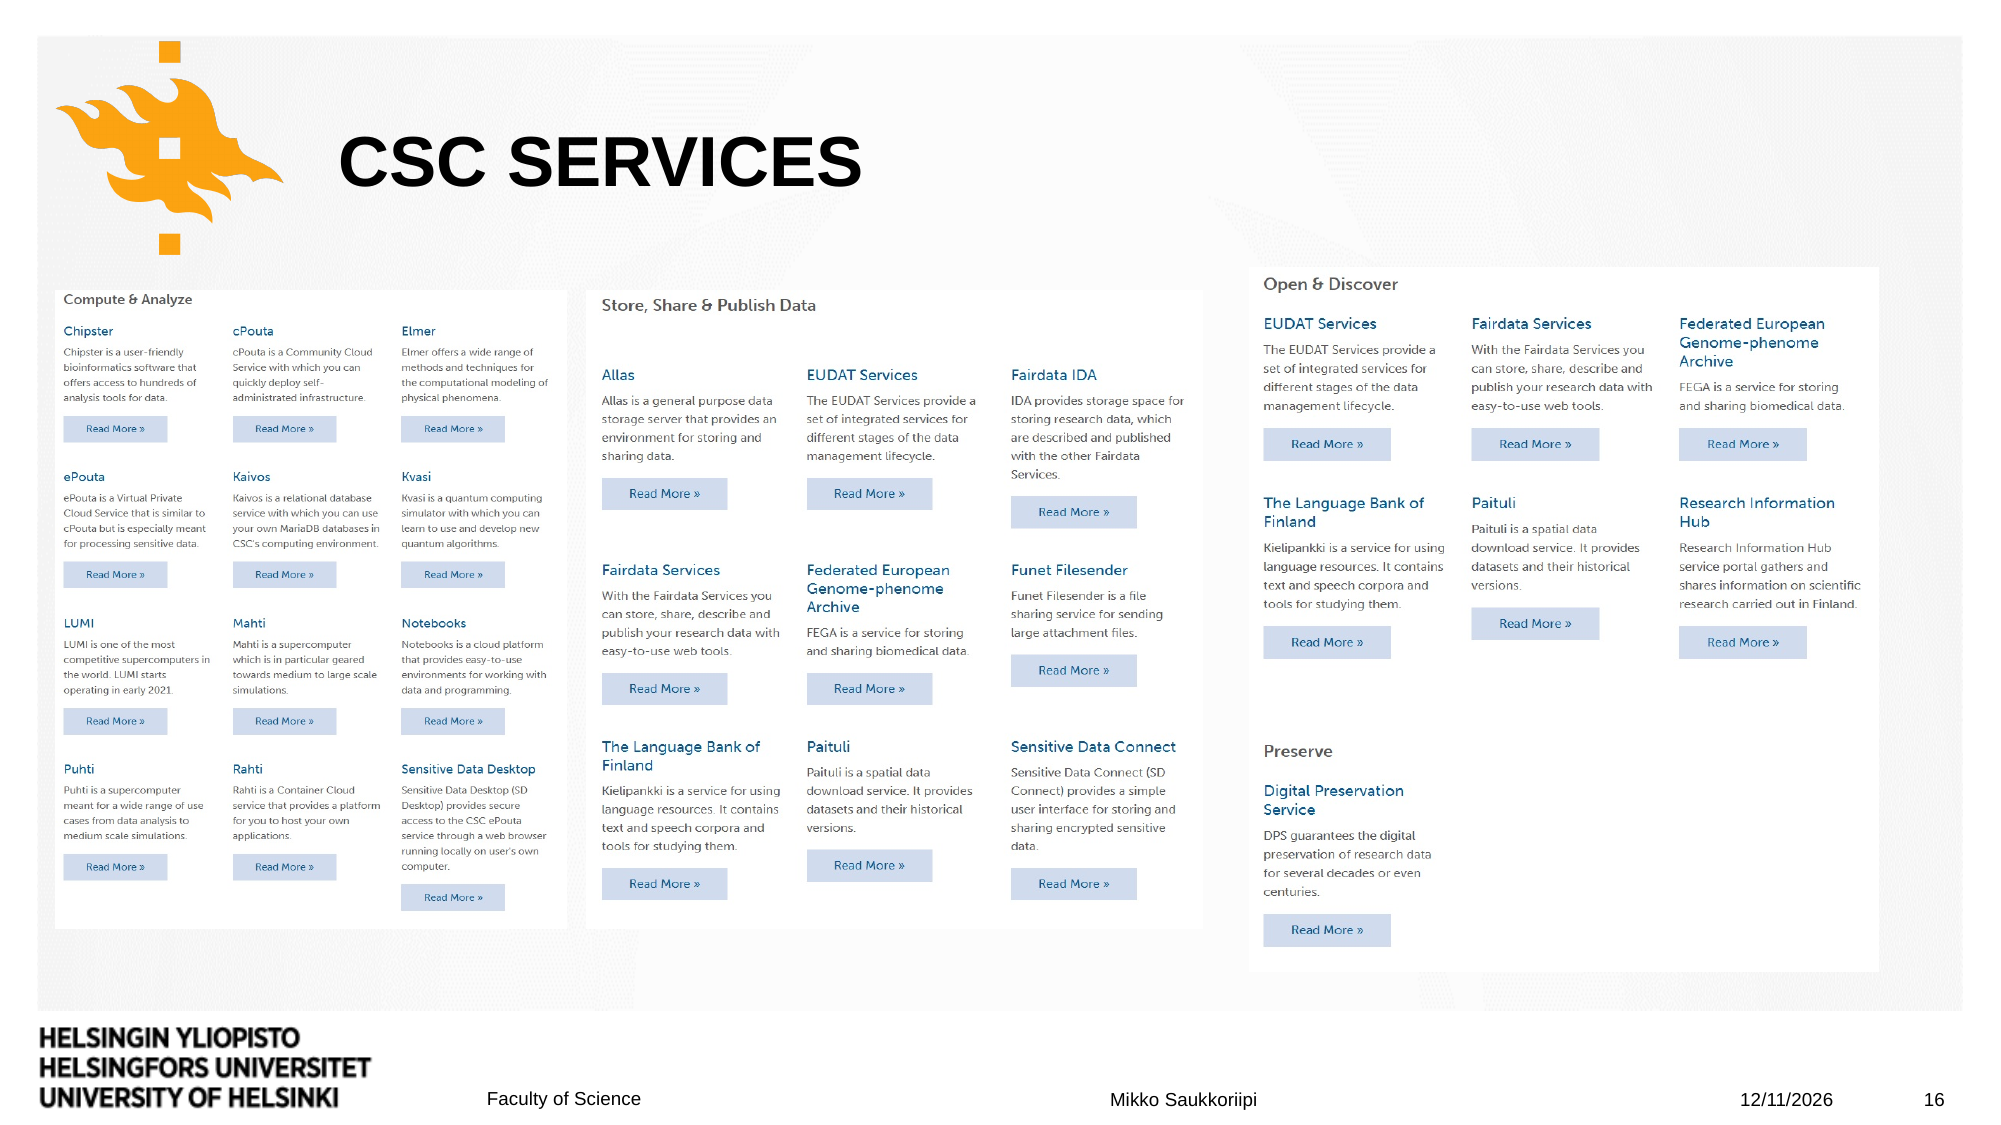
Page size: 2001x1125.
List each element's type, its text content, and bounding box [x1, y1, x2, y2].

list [586, 290, 1204, 929]
slide_number 16 [1833, 1015, 1945, 1110]
footer Mikko Saukkoriipi [1110, 1015, 1725, 1110]
title CSC Services [338, 131, 1934, 291]
picture [34, 1023, 377, 1113]
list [54, 290, 567, 929]
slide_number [1725, 1015, 1833, 1110]
picture [34, 20, 1963, 1011]
